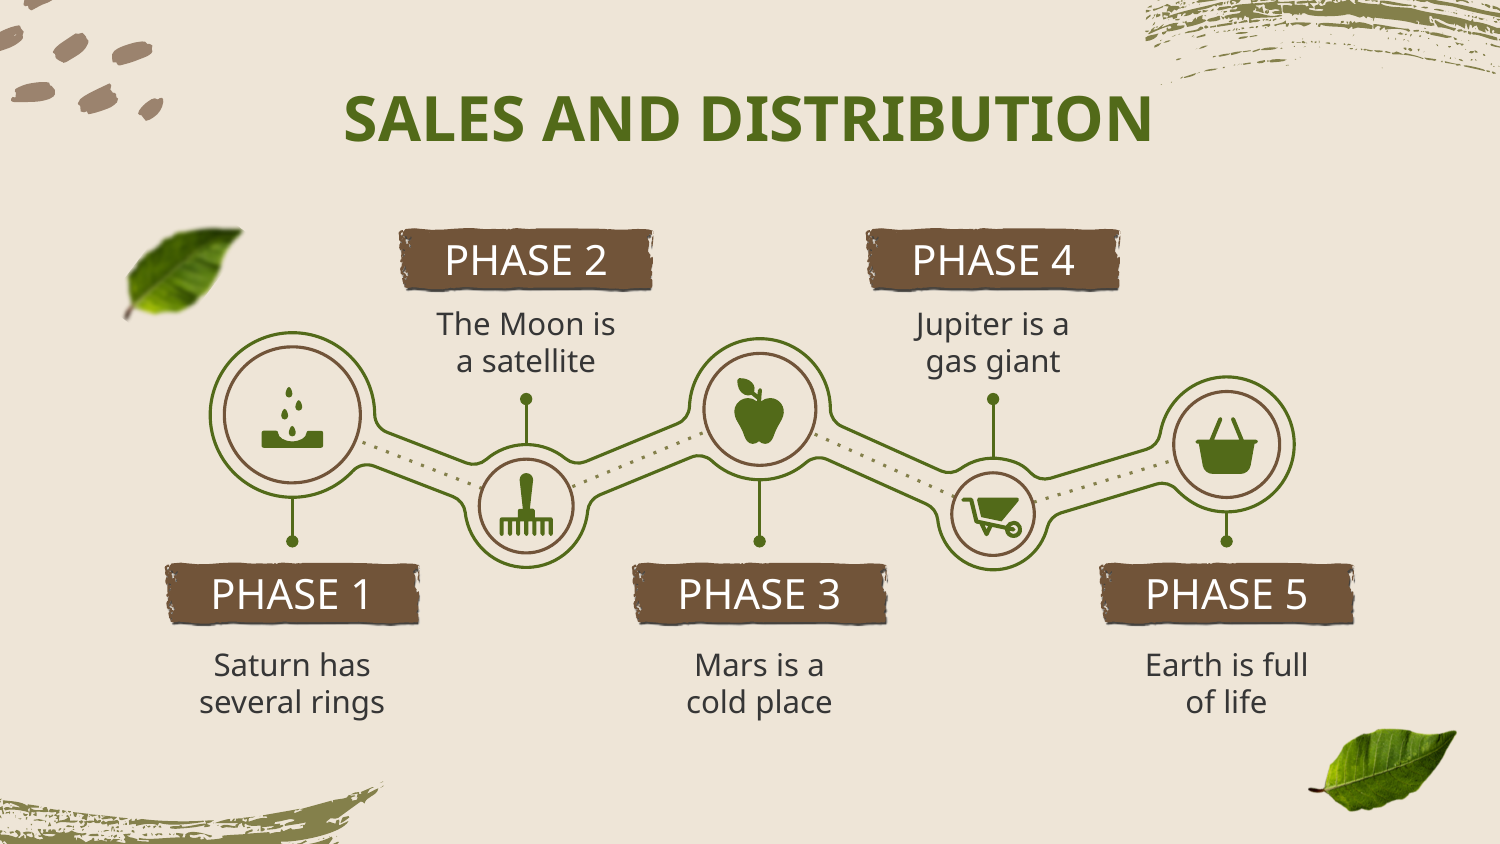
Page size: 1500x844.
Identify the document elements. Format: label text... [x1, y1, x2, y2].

text_box PHASE 5 [1114, 573, 1339, 613]
text_box [865, 228, 1121, 289]
text_box [164, 562, 420, 624]
text_box [398, 228, 654, 289]
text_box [961, 497, 1026, 539]
text_box PHASE 2 [414, 238, 639, 279]
text_box PHASE 4 [881, 238, 1106, 279]
text_box Saturn has several rings [180, 630, 405, 734]
text_box [632, 578, 887, 624]
text_box PHASE 1 [180, 573, 405, 613]
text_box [261, 386, 324, 448]
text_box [201, 326, 1299, 571]
text_box The Moon is a satellite [414, 288, 639, 325]
picture [105, 192, 250, 349]
text_box PHASE 3 [647, 578, 872, 613]
picture [1303, 721, 1463, 816]
text_box Earth is full of life [1114, 630, 1339, 734]
text_box Mars is a cold place [647, 630, 872, 734]
text_box Jupiter is a gas giant [881, 288, 1106, 325]
text_box [1099, 563, 1355, 624]
title SALES AND DISTRIBUTION [124, 69, 1376, 164]
